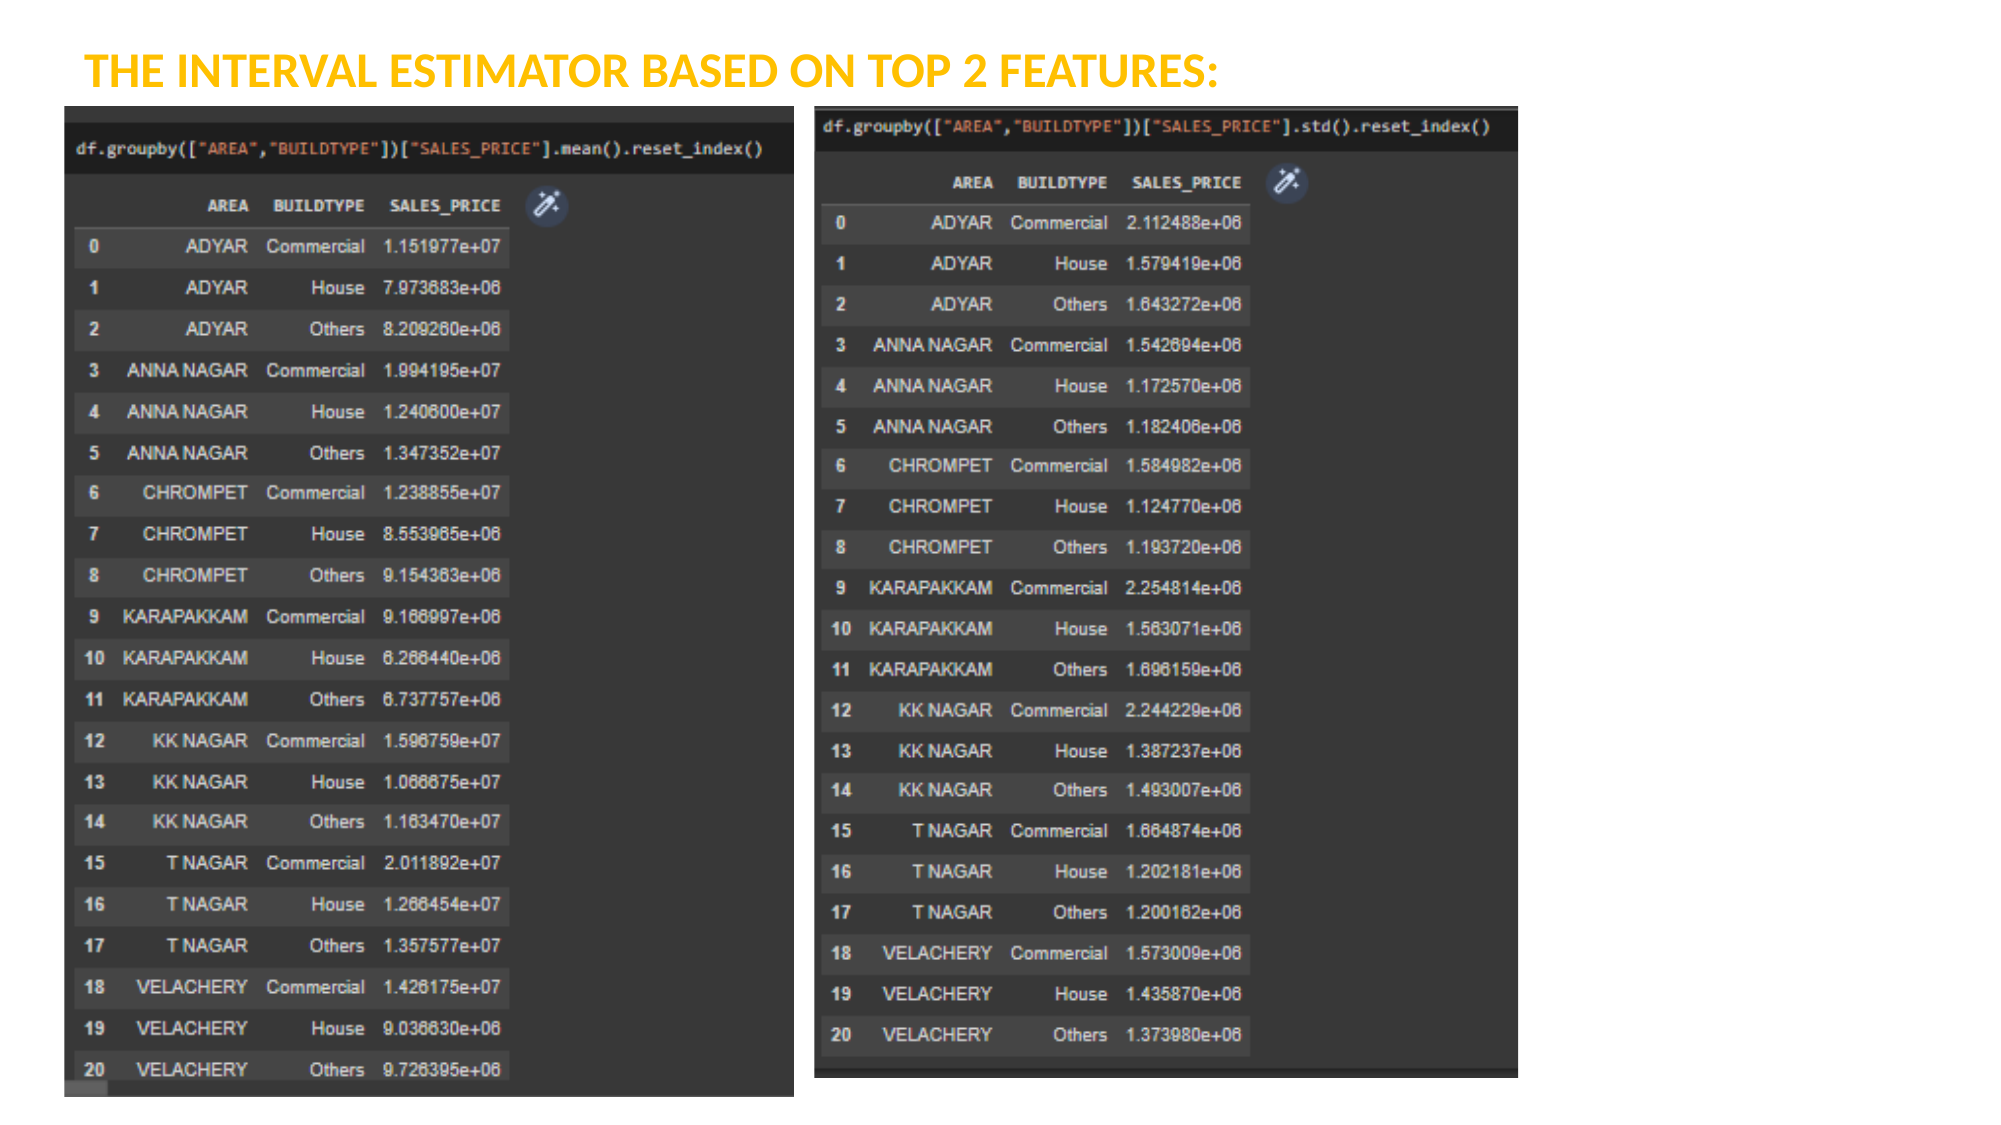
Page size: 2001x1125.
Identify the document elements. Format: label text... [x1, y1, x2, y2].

picture [64, 106, 794, 1097]
picture [814, 106, 1519, 1078]
text_box THE INTERVAL ESTIMATOR BASED ON TOP 2 FEATURES: [69, 30, 1235, 106]
